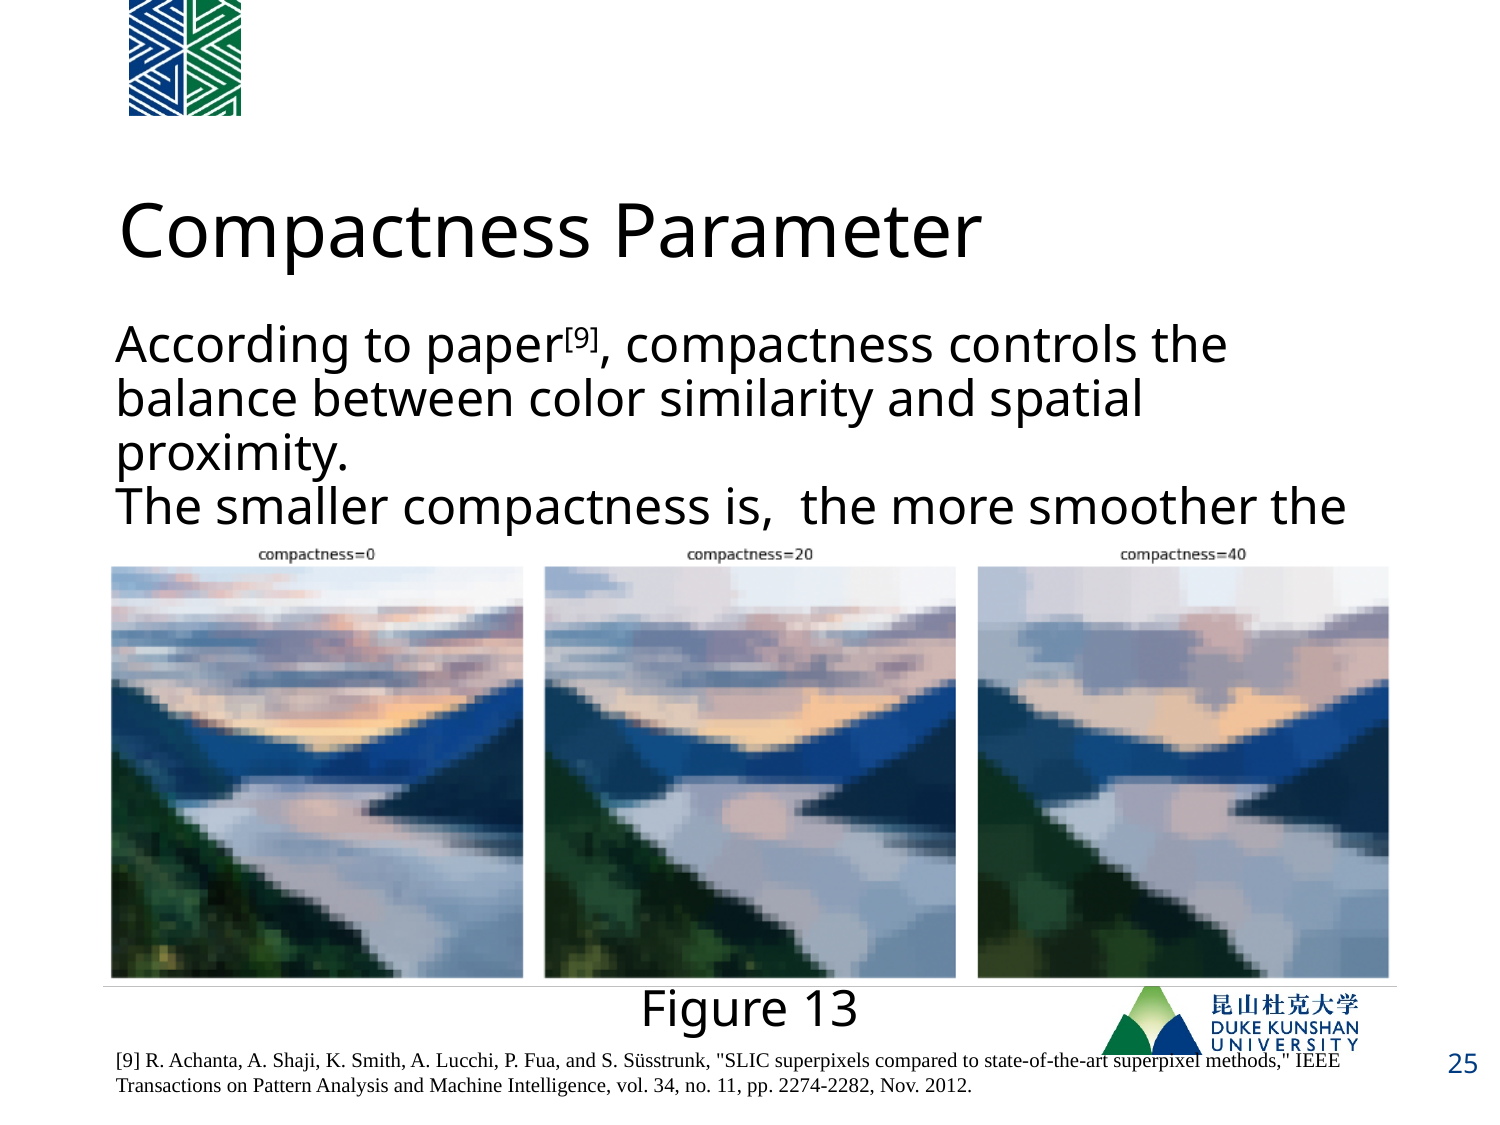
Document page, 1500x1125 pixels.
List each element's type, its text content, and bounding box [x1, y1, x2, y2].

title Compactness Parameter [103, 188, 1397, 278]
list According to paper[9], compactness controls the balance between color similarity and spatial proximity. The smaller compactness is, the more smoother the transfer between the superpixels. [100, 312, 1404, 969]
slide_number ‹#› [1429, 1038, 1494, 1125]
picture [102, 539, 1398, 1031]
text_box [9] R. Achanta, A. Shaji, K. Smith, A. Lucchi, P. Fua, and S. Süsstrunk, "SLIC superpixels compared to state-of-the-art superpixel methods," IEEE Transactions on Pattern Analysis and Machine Intelligence, vol. 34, no. 11, pp. 2274-2282, Nov. 2012. [100, 1031, 1429, 1125]
text_box Figure 13 [576, 996, 924, 1031]
picture [129, 0, 241, 116]
